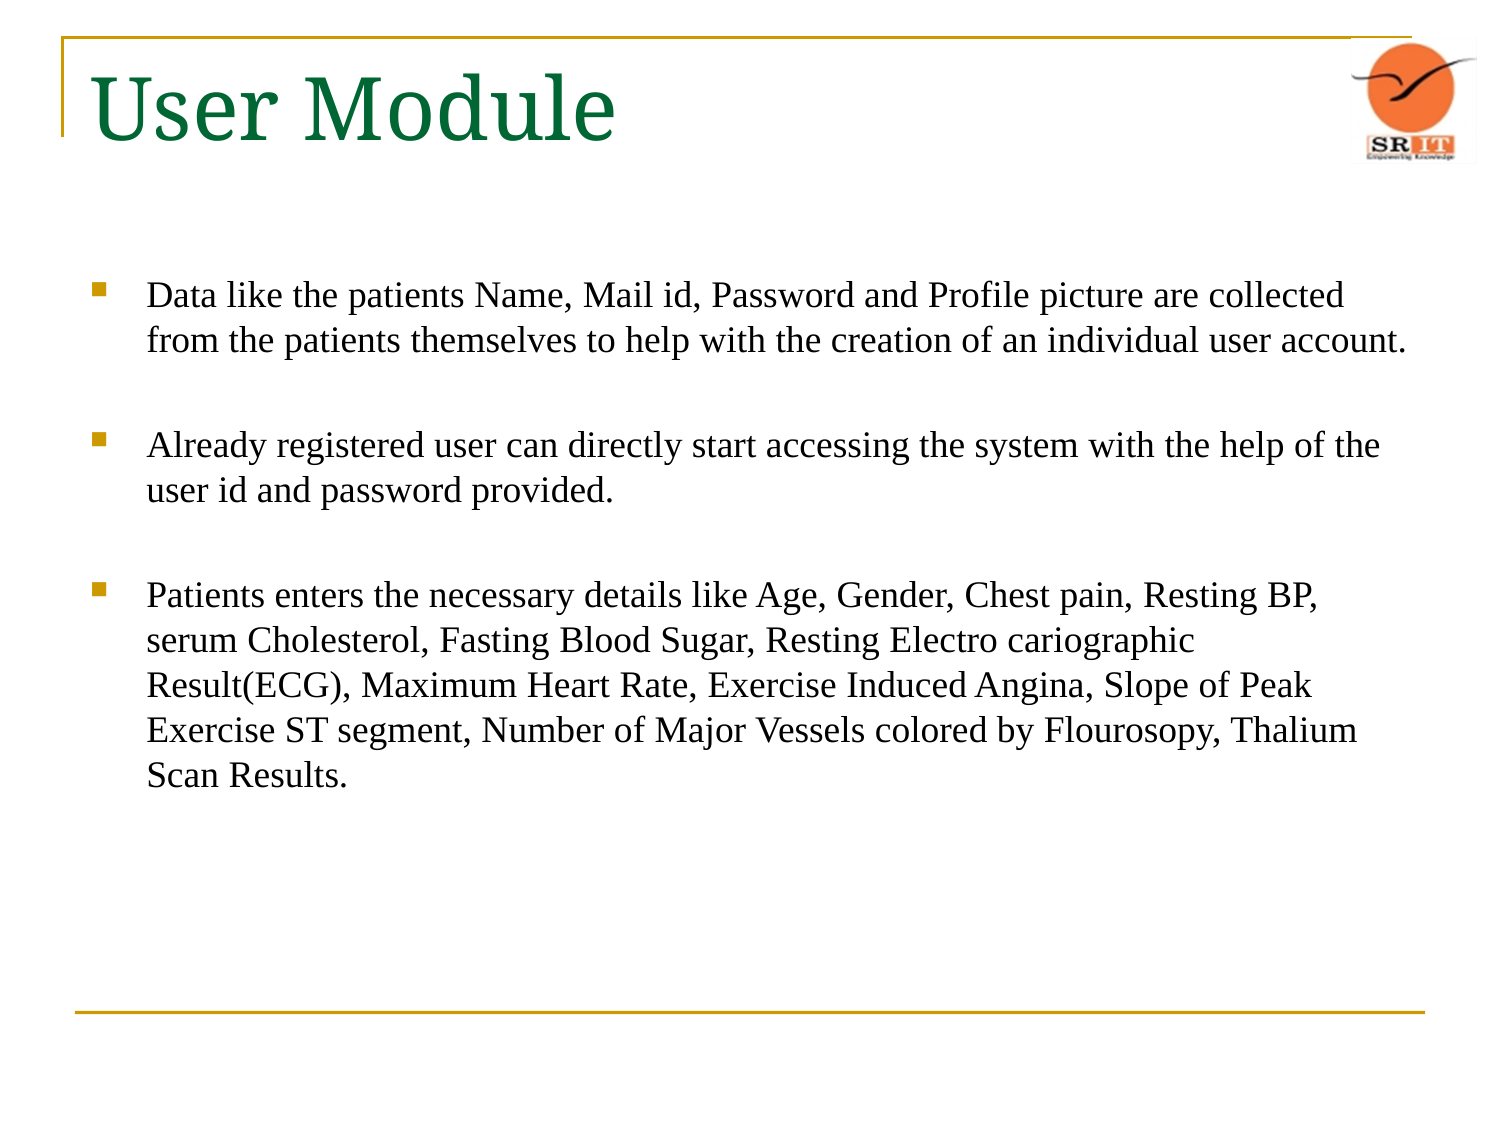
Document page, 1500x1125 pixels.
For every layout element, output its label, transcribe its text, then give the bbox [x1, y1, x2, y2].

title User Module [74, 45, 1426, 233]
picture [1350, 37, 1478, 165]
list Data like the patients Name, Mail id, Password and Profile picture are collected from the patients themselves to help with the creation of an individual user account. Already registered user can directly start accessing the system with the help of the user id and password provided. Patients enters the necessary details like Age, Gender, Chest pain, Resting BP, serum Cholesterol, Fasting Blood Sugar, Resting Electro cariographic Result(ECG), Maximum Heart Rate, Exercise Induced Angina, Slope of Peak Exercise ST segment, Number of Major Vessels colored by Flourosopy, Thalium Scan Results. [74, 262, 1426, 1006]
